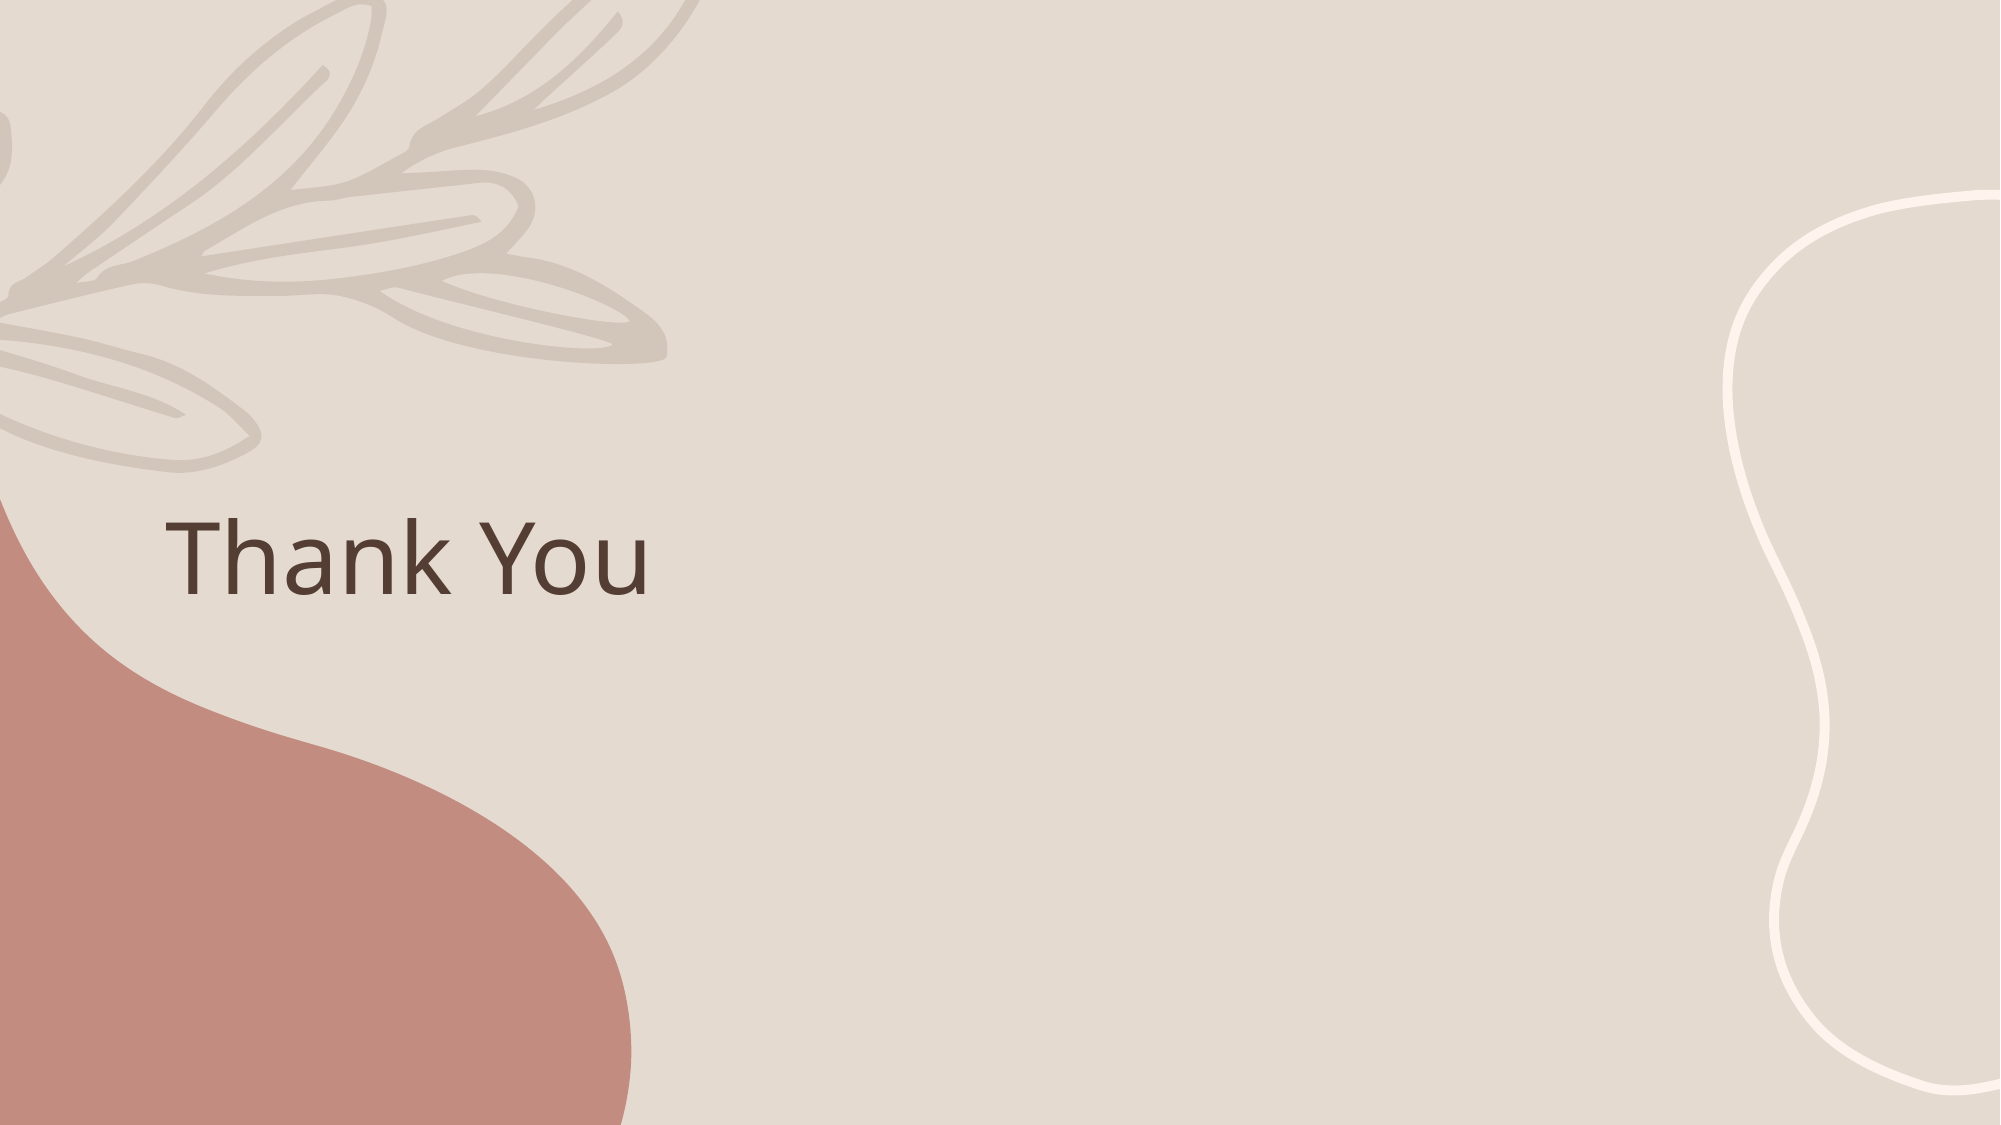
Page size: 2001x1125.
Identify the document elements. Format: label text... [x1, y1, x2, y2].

title Thank You [150, 149, 1076, 975]
